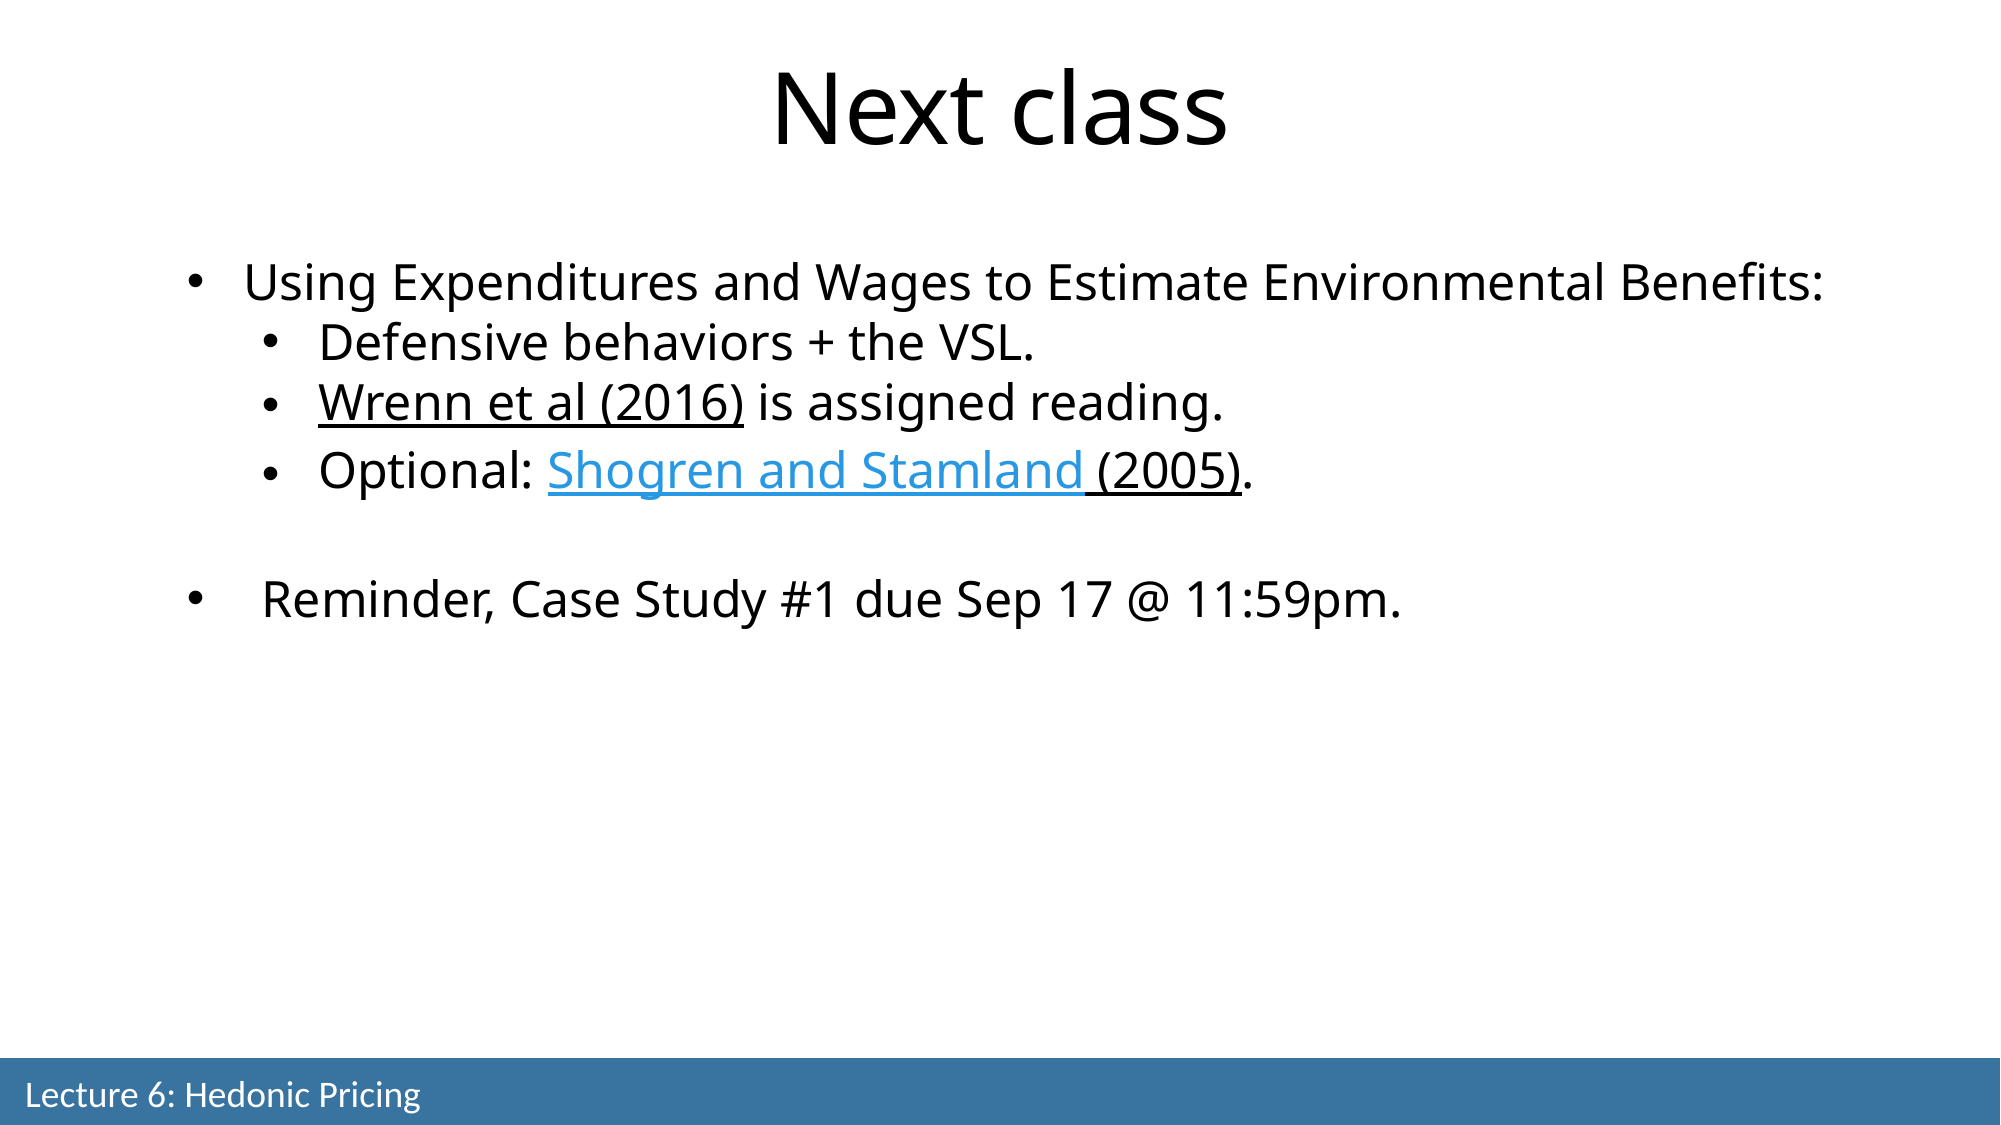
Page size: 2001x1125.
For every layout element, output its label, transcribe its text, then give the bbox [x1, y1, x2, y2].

text_box Using Expenditures and Wages to Estimate Environmental Benefits: Defensive behaviors + the VSL. Wrenn et al (2016) is assigned reading. Optional: Shogren and Stamland (2005). Reminder, Case Study #1 due Sep 17 @ 11:59pm. [97, 243, 1903, 695]
text_box Next class [60, 0, 1940, 224]
